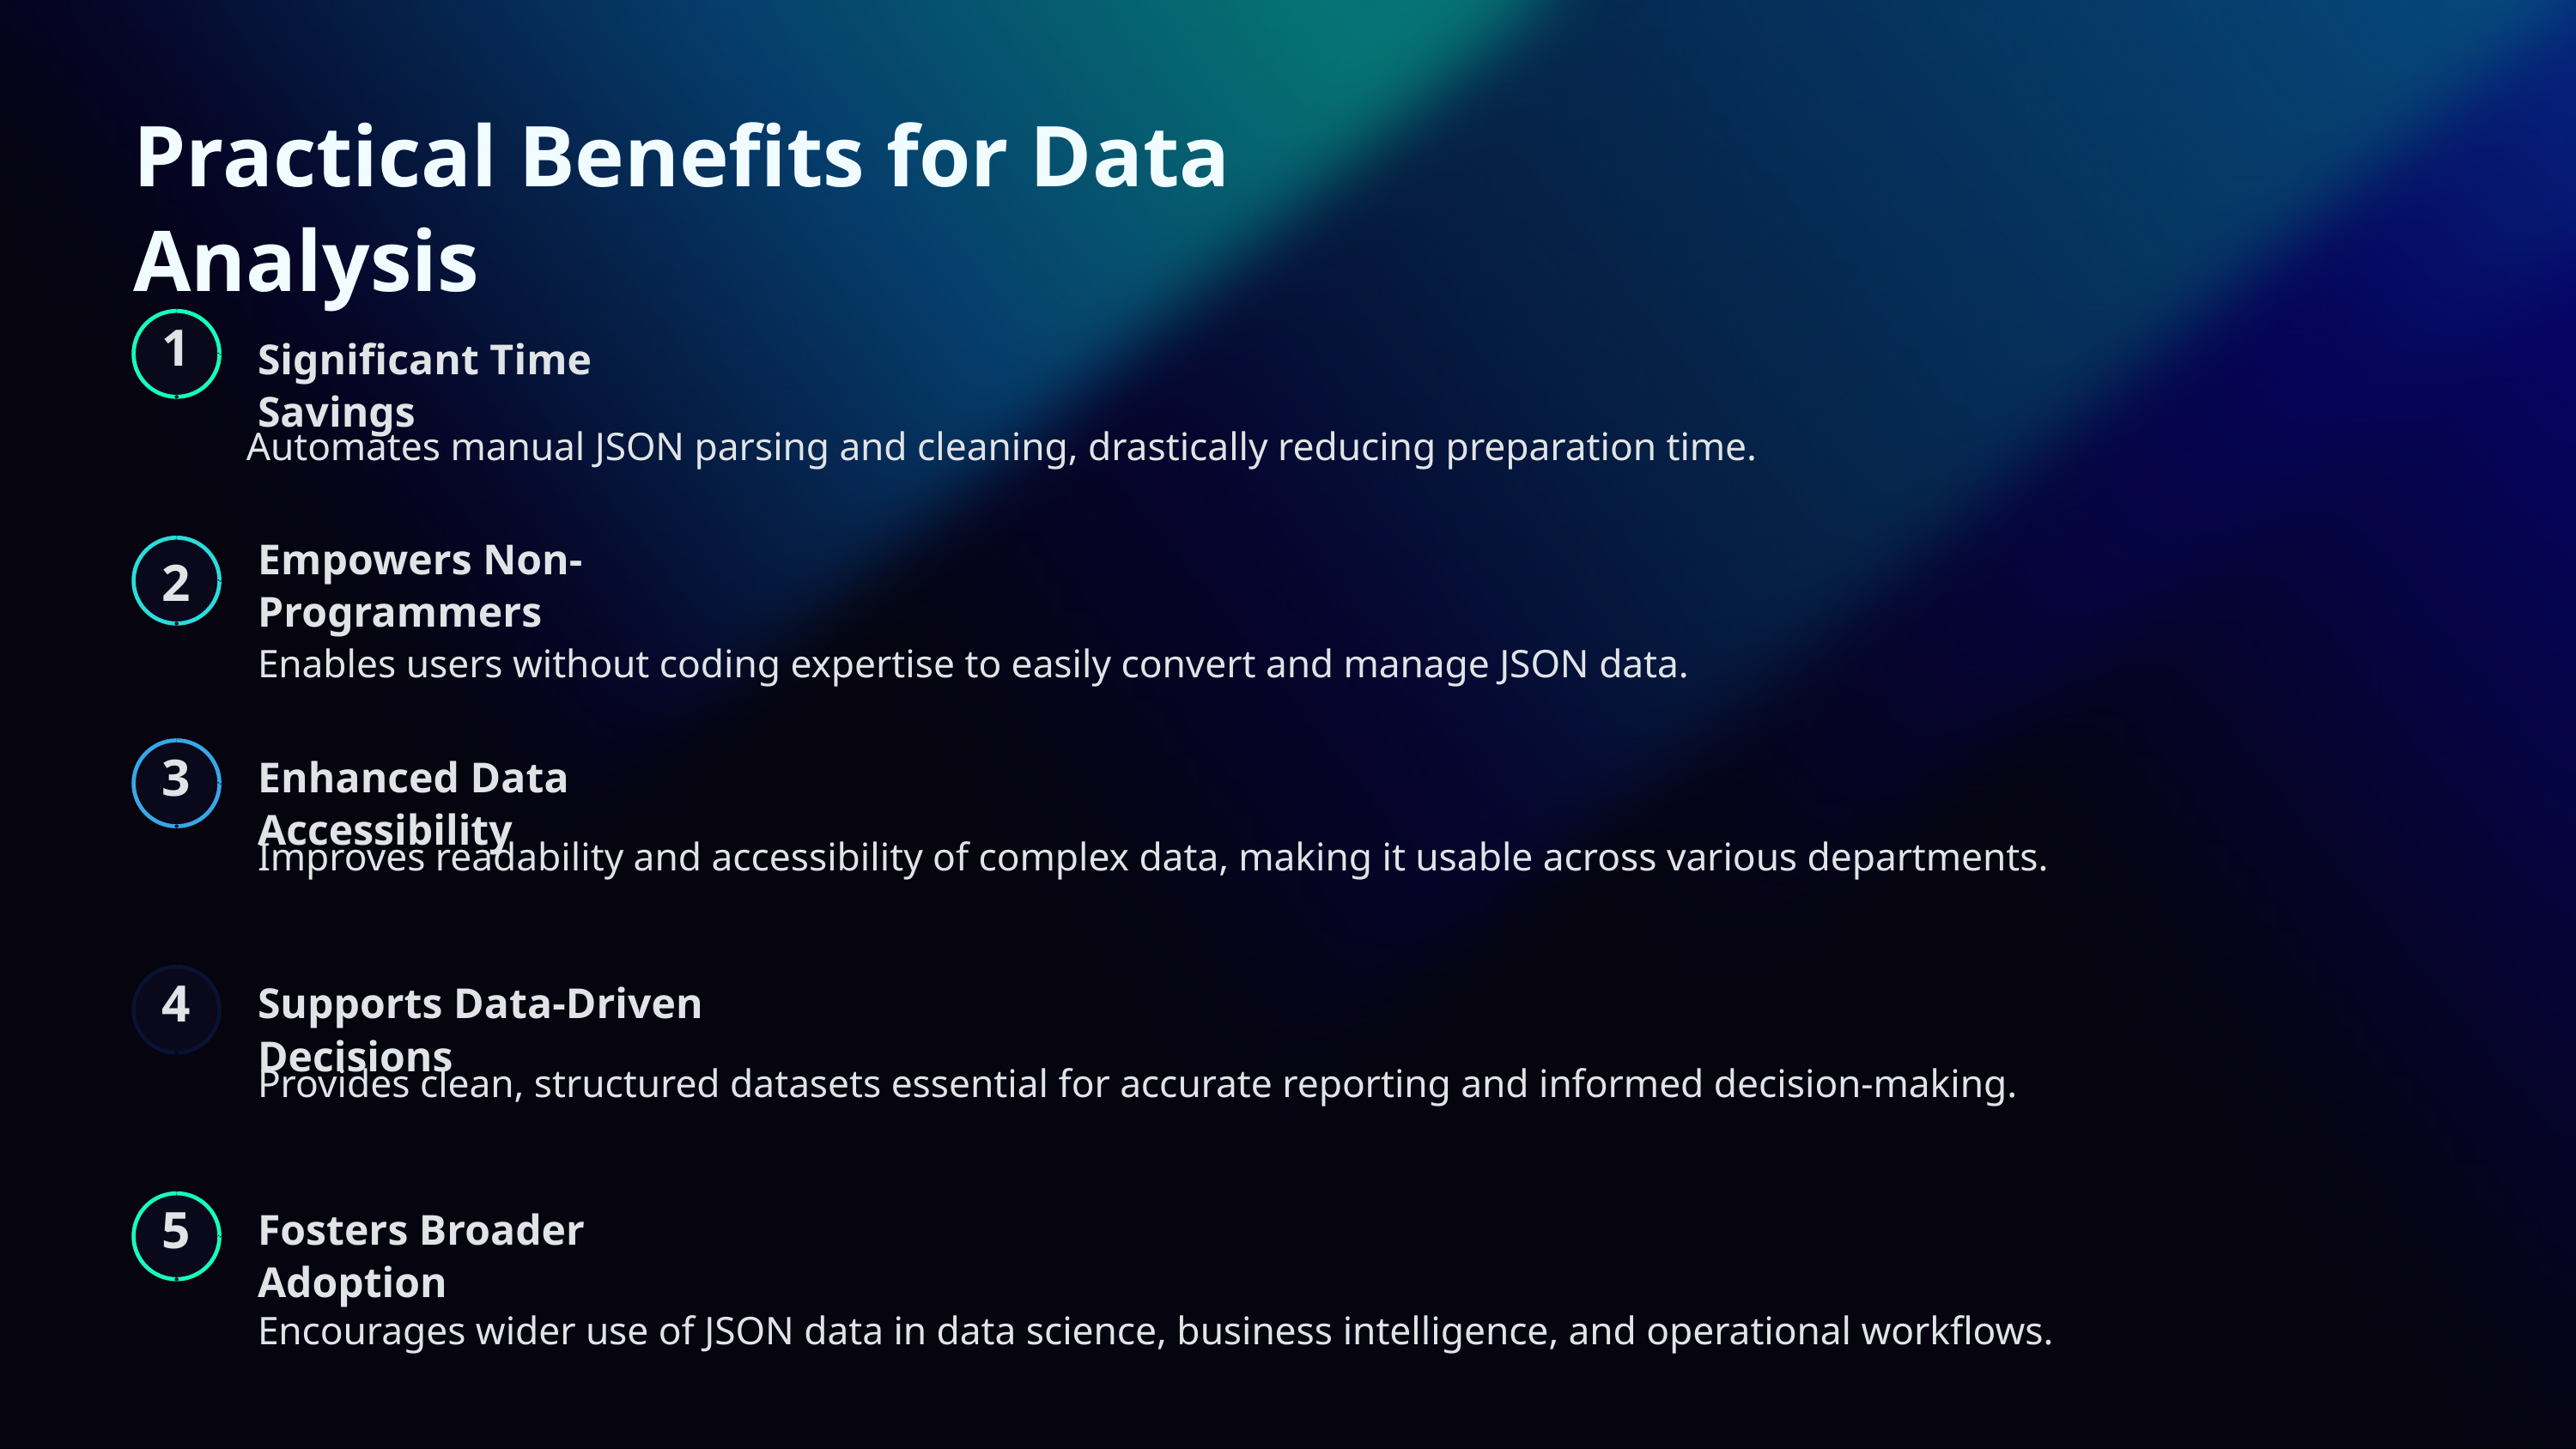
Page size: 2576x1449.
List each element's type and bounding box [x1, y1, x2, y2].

text_box [131, 737, 222, 829]
text_box [131, 1191, 222, 1282]
text_box [131, 964, 222, 1055]
text_box [131, 308, 222, 399]
text_box [131, 535, 222, 626]
text_box [0, 0, 2576, 1449]
